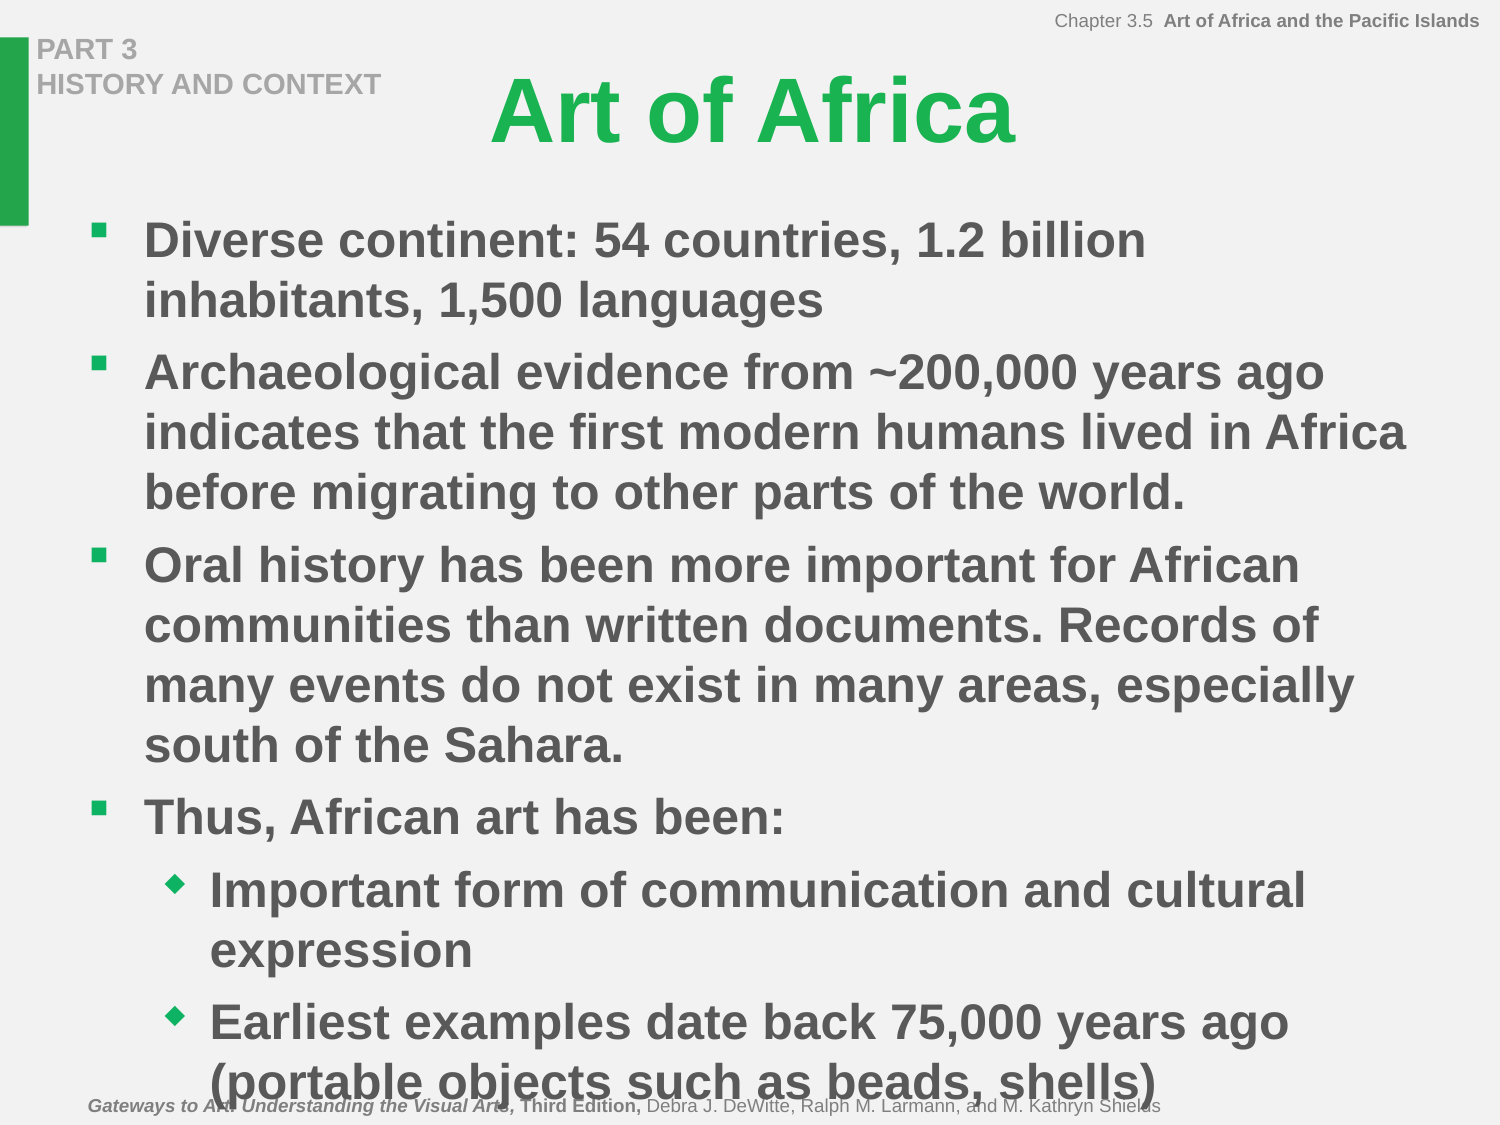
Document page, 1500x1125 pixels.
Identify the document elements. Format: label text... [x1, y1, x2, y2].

list Diverse continent: 54 countries, 1.2 billion inhabitants, 1,500 languages Archaeological evidence from ~200,000 years ago indicates that the first modern humans lived in Africa before migrating to other parts of the world. Oral history has been more important for African communities than written documents. Records of many events do not exist in many areas, especially south of the Sahara. Thus, African art has been: Important form of communication and cultural expression Earliest examples date back 75,000 years ago (portable objects such as beads, shells) [72, 199, 1423, 930]
title Art of Africa [77, 35, 1428, 190]
